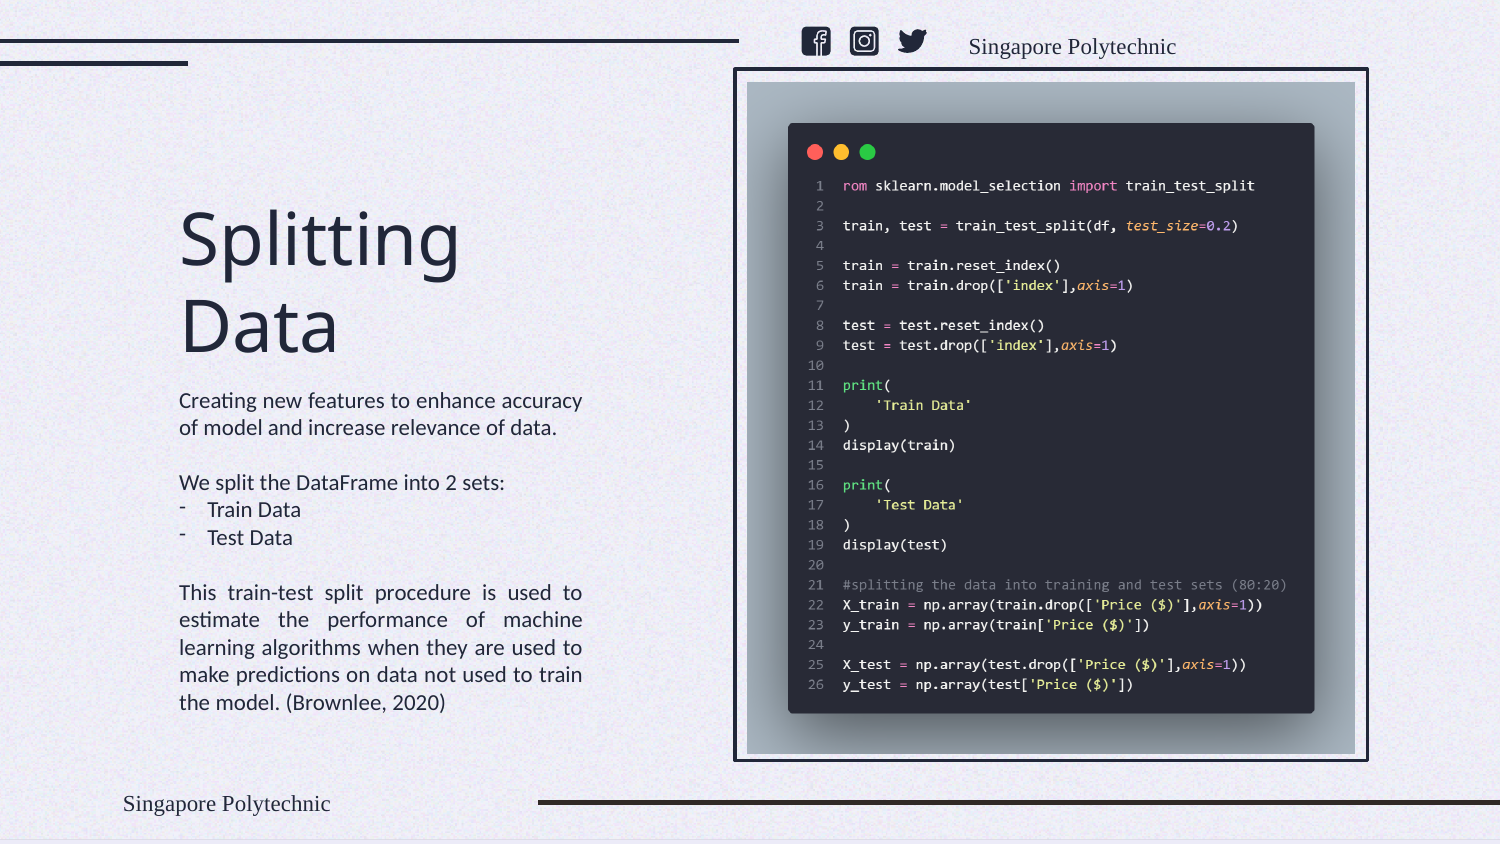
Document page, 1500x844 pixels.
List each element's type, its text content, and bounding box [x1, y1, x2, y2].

text_box [734, 69, 1368, 761]
text_box Singapore Polytechnic [108, 778, 548, 827]
text_box Singapore Polytechnic [953, 21, 1394, 70]
subtitle Creating new features to enhance accuracy of model and increase relevance of data. We split the DataFrame into 2 sets: Train Data Test Data This train-test split procedure is used to estimate the performance of machine learning algorithms when they are used to make predictions on data not used to train the model. (Brownlee, 2020) [164, 370, 599, 761]
picture [0, 0, 1500, 844]
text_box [801, 26, 928, 56]
title Splitting Data [164, 177, 599, 355]
